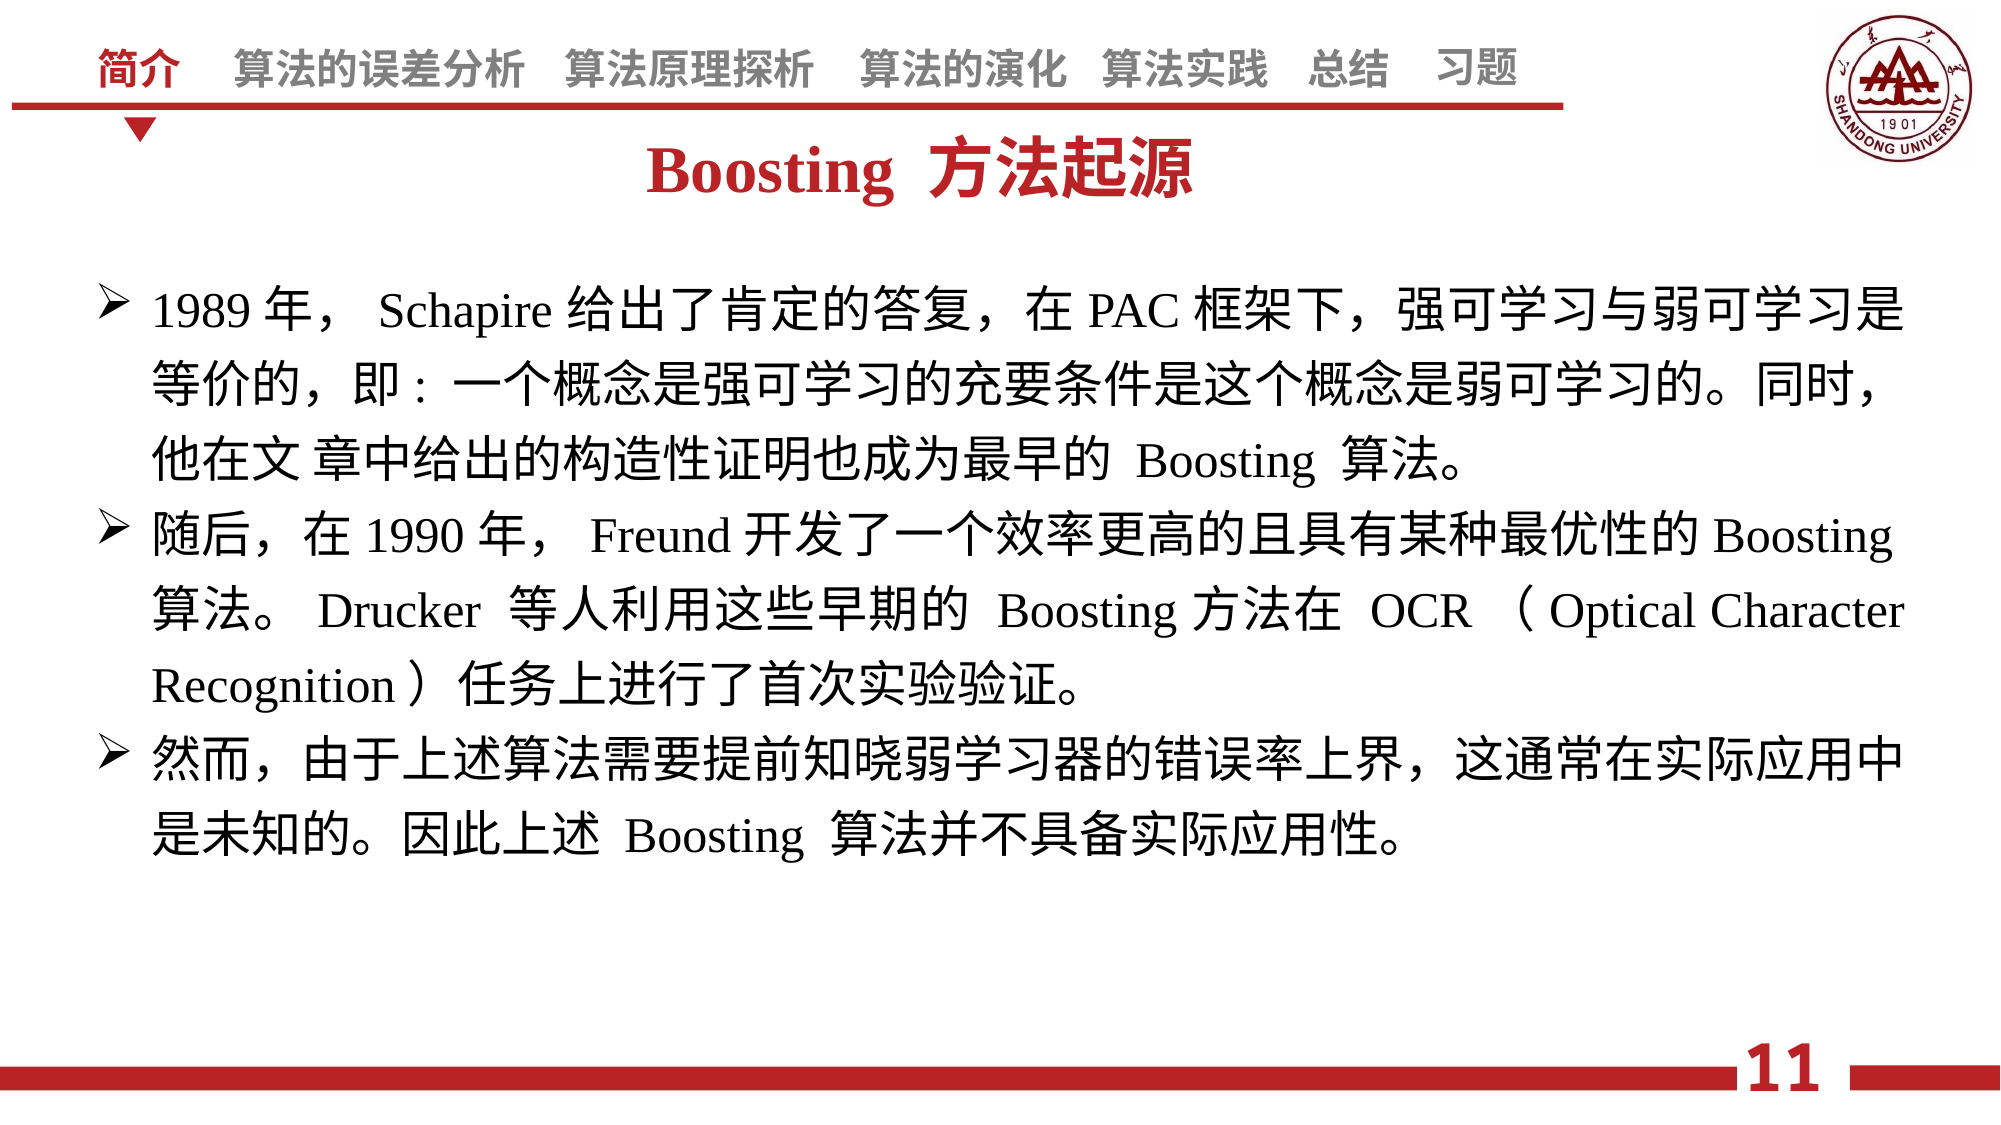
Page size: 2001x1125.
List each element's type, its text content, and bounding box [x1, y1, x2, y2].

text_box 1989年，Schapire给出了肯定的答复，在PAC框架下，强可学习与弱可学习是 等价的，即: 一个概念是强可学习的充要条件是这个概念是弱可学习的。同时，他在文 章中给出的构造性证明也成为最早的 Boosting 算法。 随后，在1990年，Freund开发了一个效率更高的且具有某种最优性的Boosting算法。Drucker 等人利用这些早期的 Boosting方法在 OCR（Optical Character Recognition）任务上进行了首次实验验证。 然而，由于上述算法需要提前知晓弱学习器的错误率上界，这通常在实际应用中是未知的。因此上述 Boosting 算法并不具备实际应用性。 [79, 255, 1921, 946]
picture [1820, 9, 1977, 167]
text_box Boosting 方法起源 [614, 118, 1617, 214]
